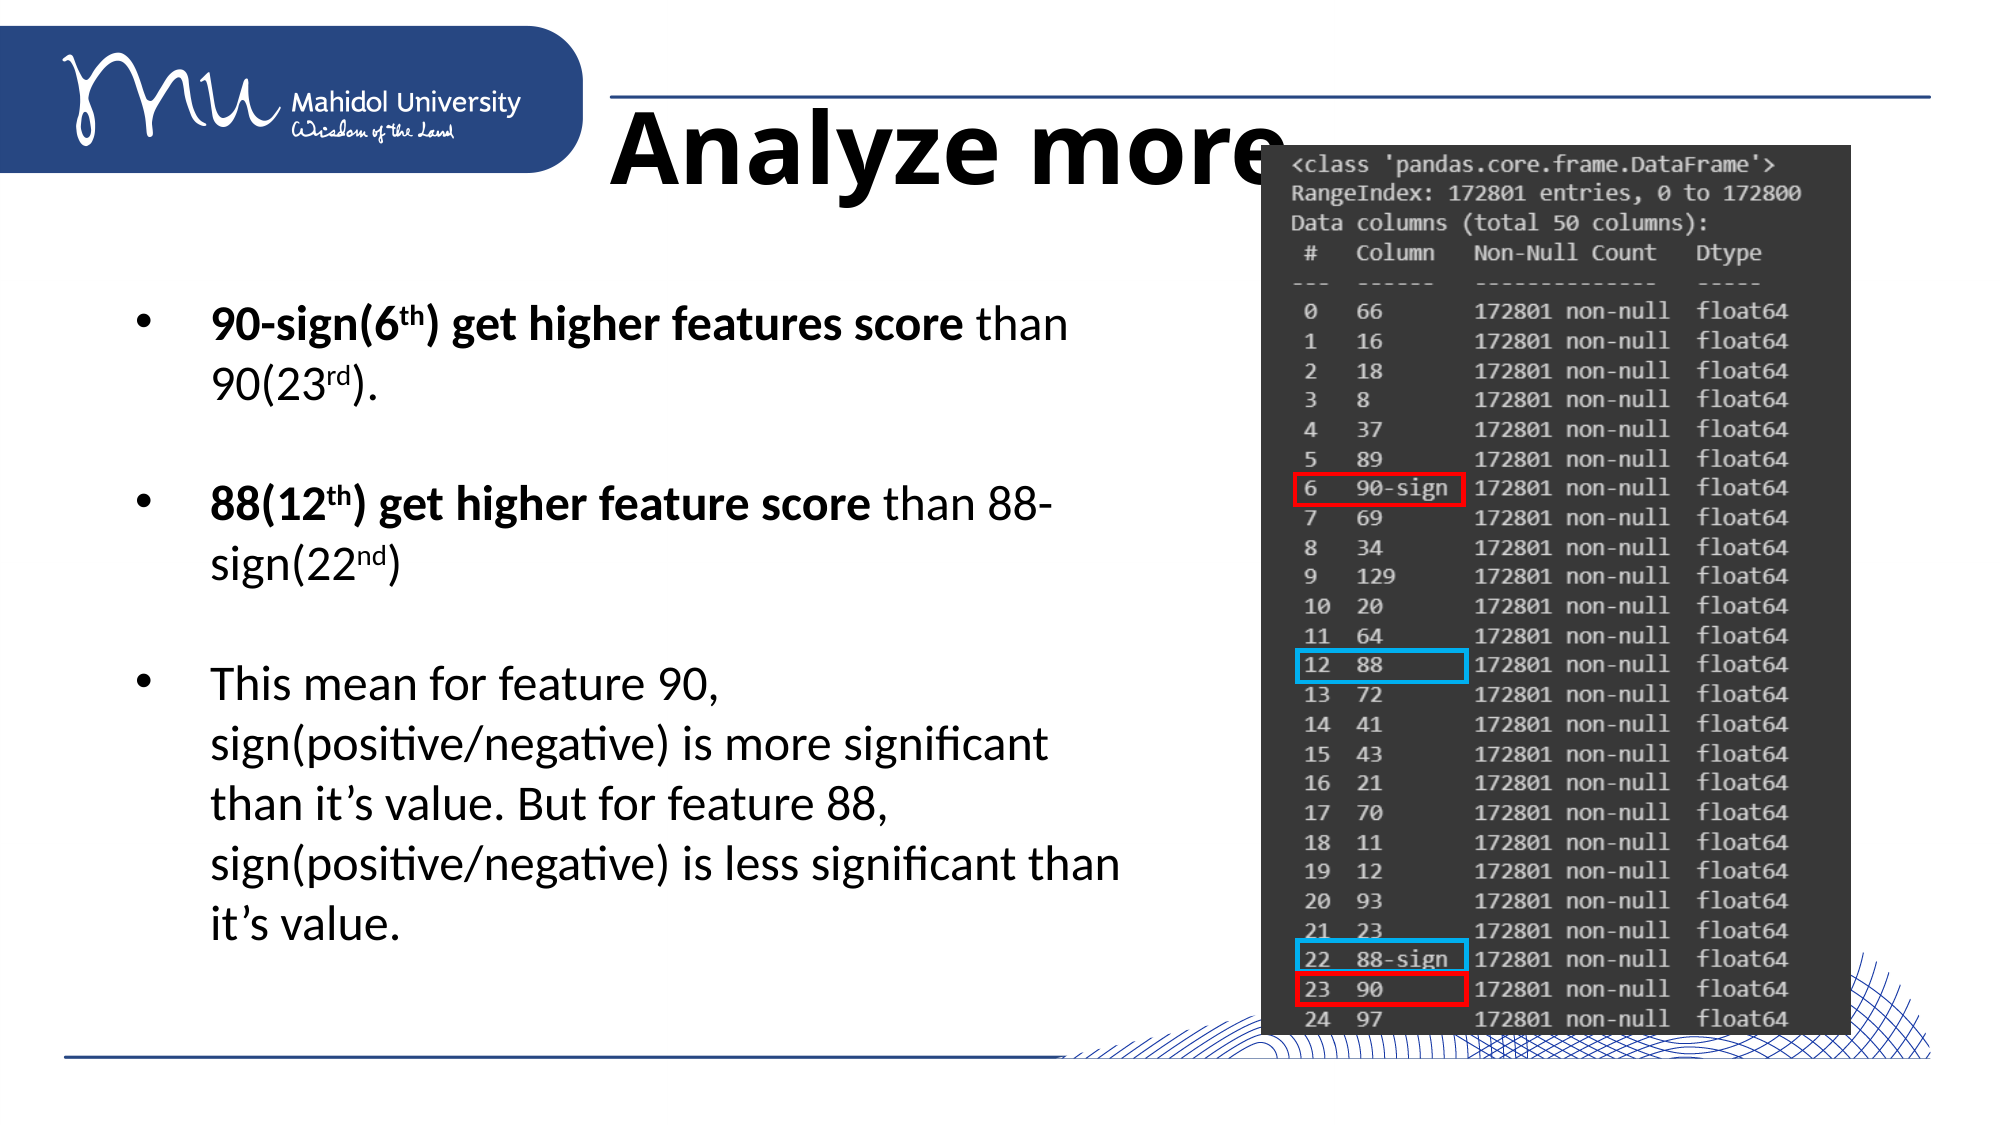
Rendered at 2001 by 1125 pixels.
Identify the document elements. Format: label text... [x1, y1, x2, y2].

text_box 90-sign(6th) get higher features score than 90(23rd). 88(12th) get higher feature score than 88-sign(22nd) This mean for feature 90, sign(positive/negative) is more significant than it’s value. But for feature 88, sign(positive/negative) is less significant than it’s value. [120, 283, 1137, 1038]
title Analyze more [595, 57, 1941, 248]
picture [0, 0, 2001, 1125]
